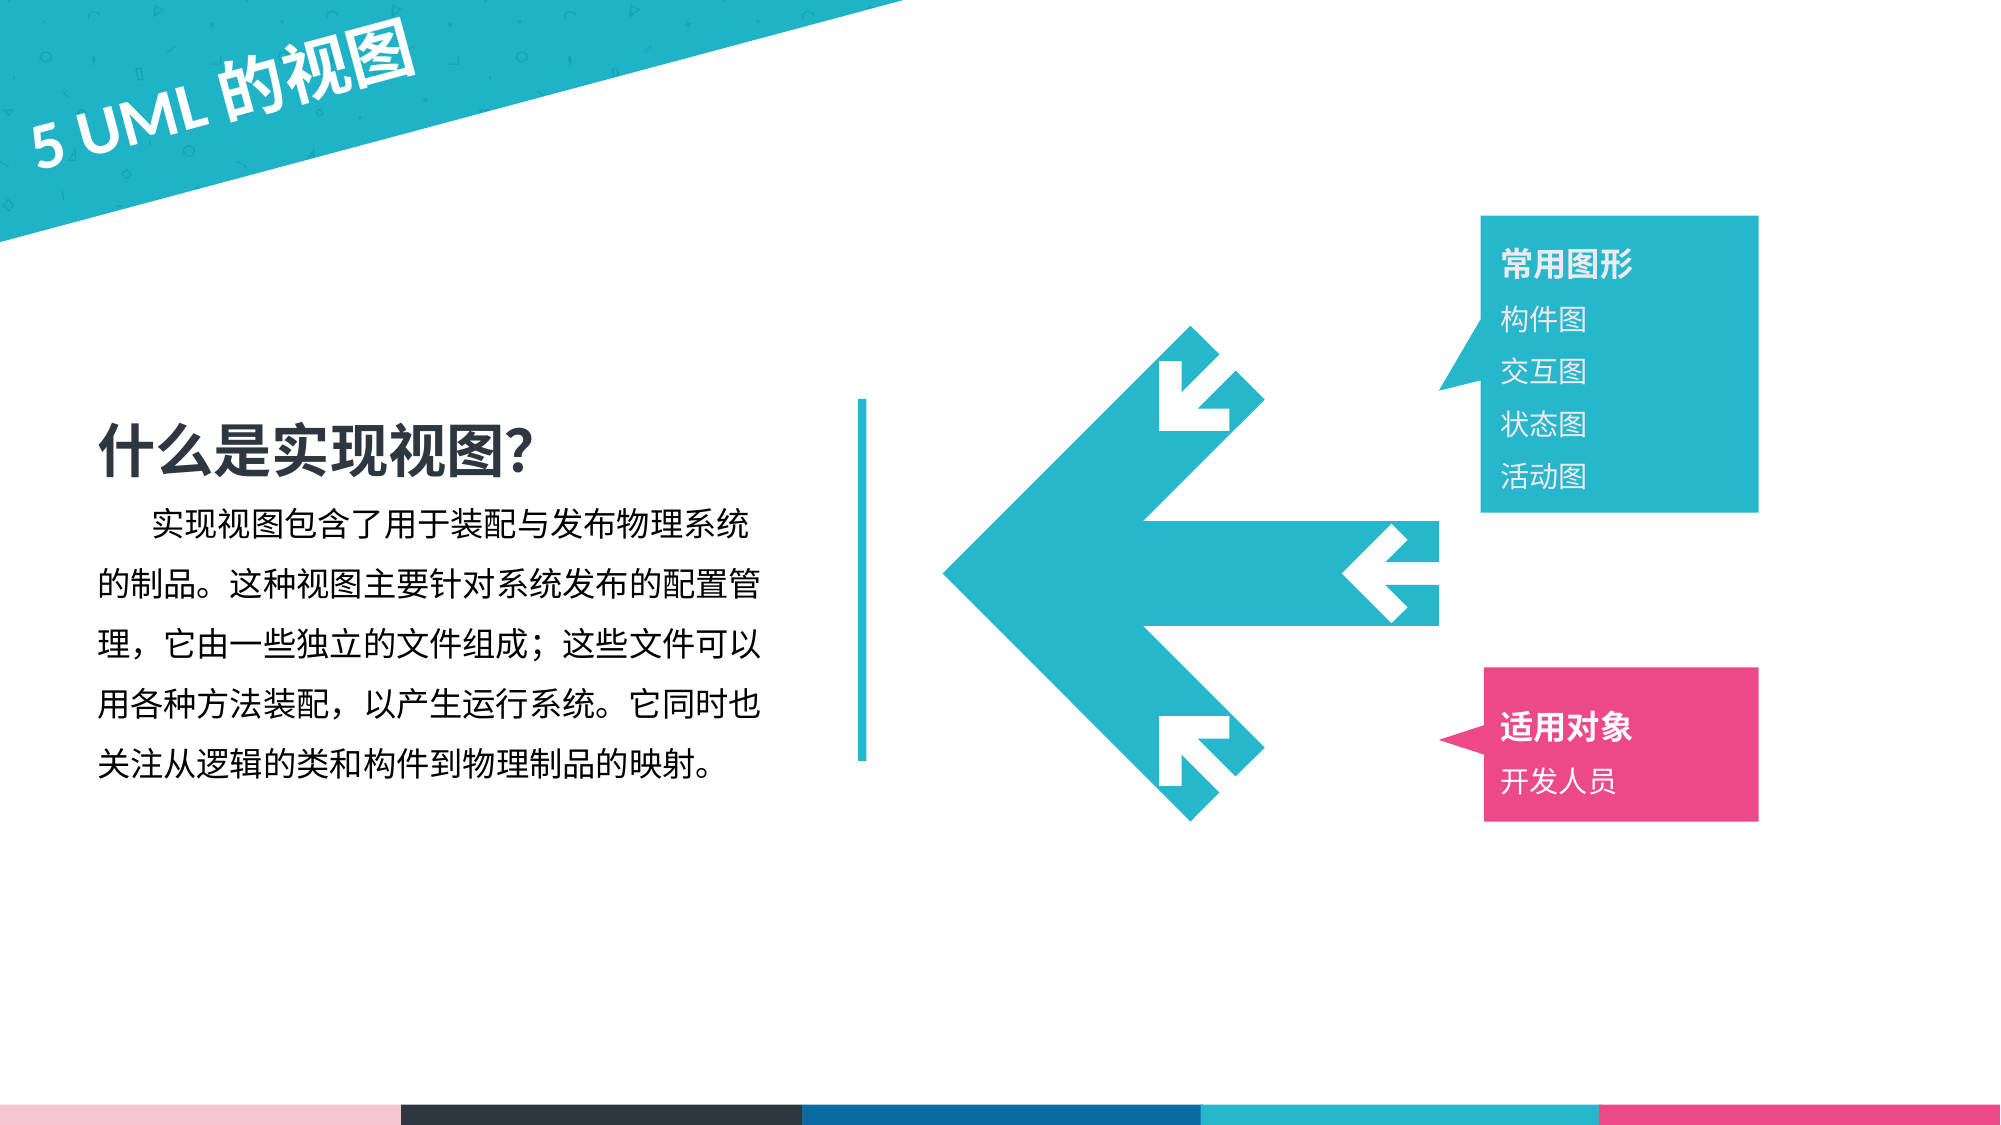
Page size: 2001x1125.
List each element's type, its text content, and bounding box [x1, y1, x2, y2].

text_box 常用图形 构件图 交互图 状态图 活动图 [1485, 216, 1783, 501]
text_box [0, 0, 904, 243]
text_box [1438, 215, 1759, 513]
text_box 5 UML的视图 [4, 0, 439, 195]
text_box 适用对象 开发人员 [1485, 678, 1808, 806]
text_box [1438, 667, 1759, 822]
text_box [942, 325, 1439, 822]
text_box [0, 1104, 2000, 1125]
text_box 什么是实现视图？ 实现视图包含了用于装配与发布物理系统的制品。这种视图主要针对系统发布的配置管理，它由一些独立的文件组成；这些文件可以用各种方法装配，以产生运行系统。它同时也关注从逻辑的类和构件到物理制品的映射。 [82, 371, 786, 791]
